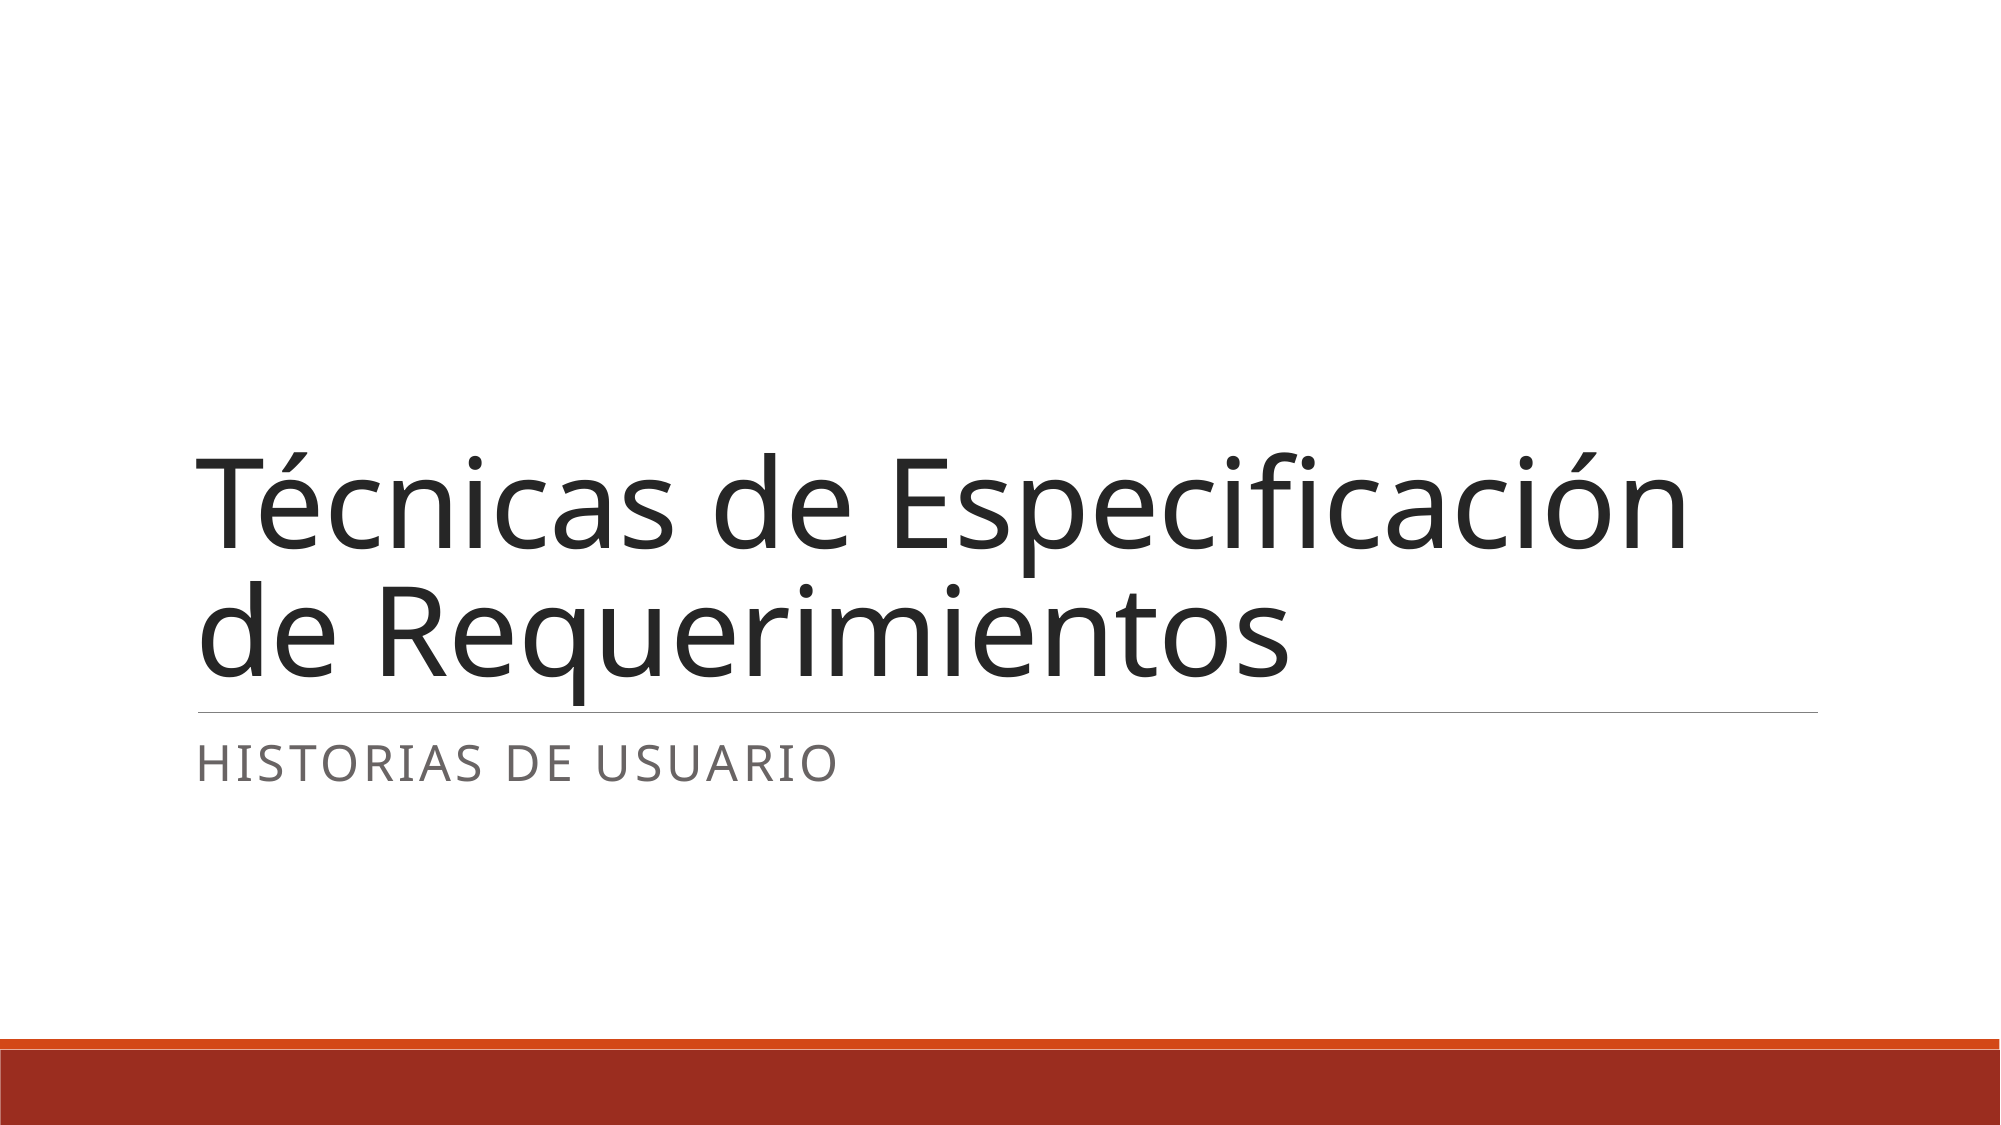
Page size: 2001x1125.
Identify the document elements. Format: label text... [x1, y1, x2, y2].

title Técnicas de Especificación de Requerimientos [180, 124, 1830, 710]
subtitle Historias de usuario [180, 730, 1831, 919]
